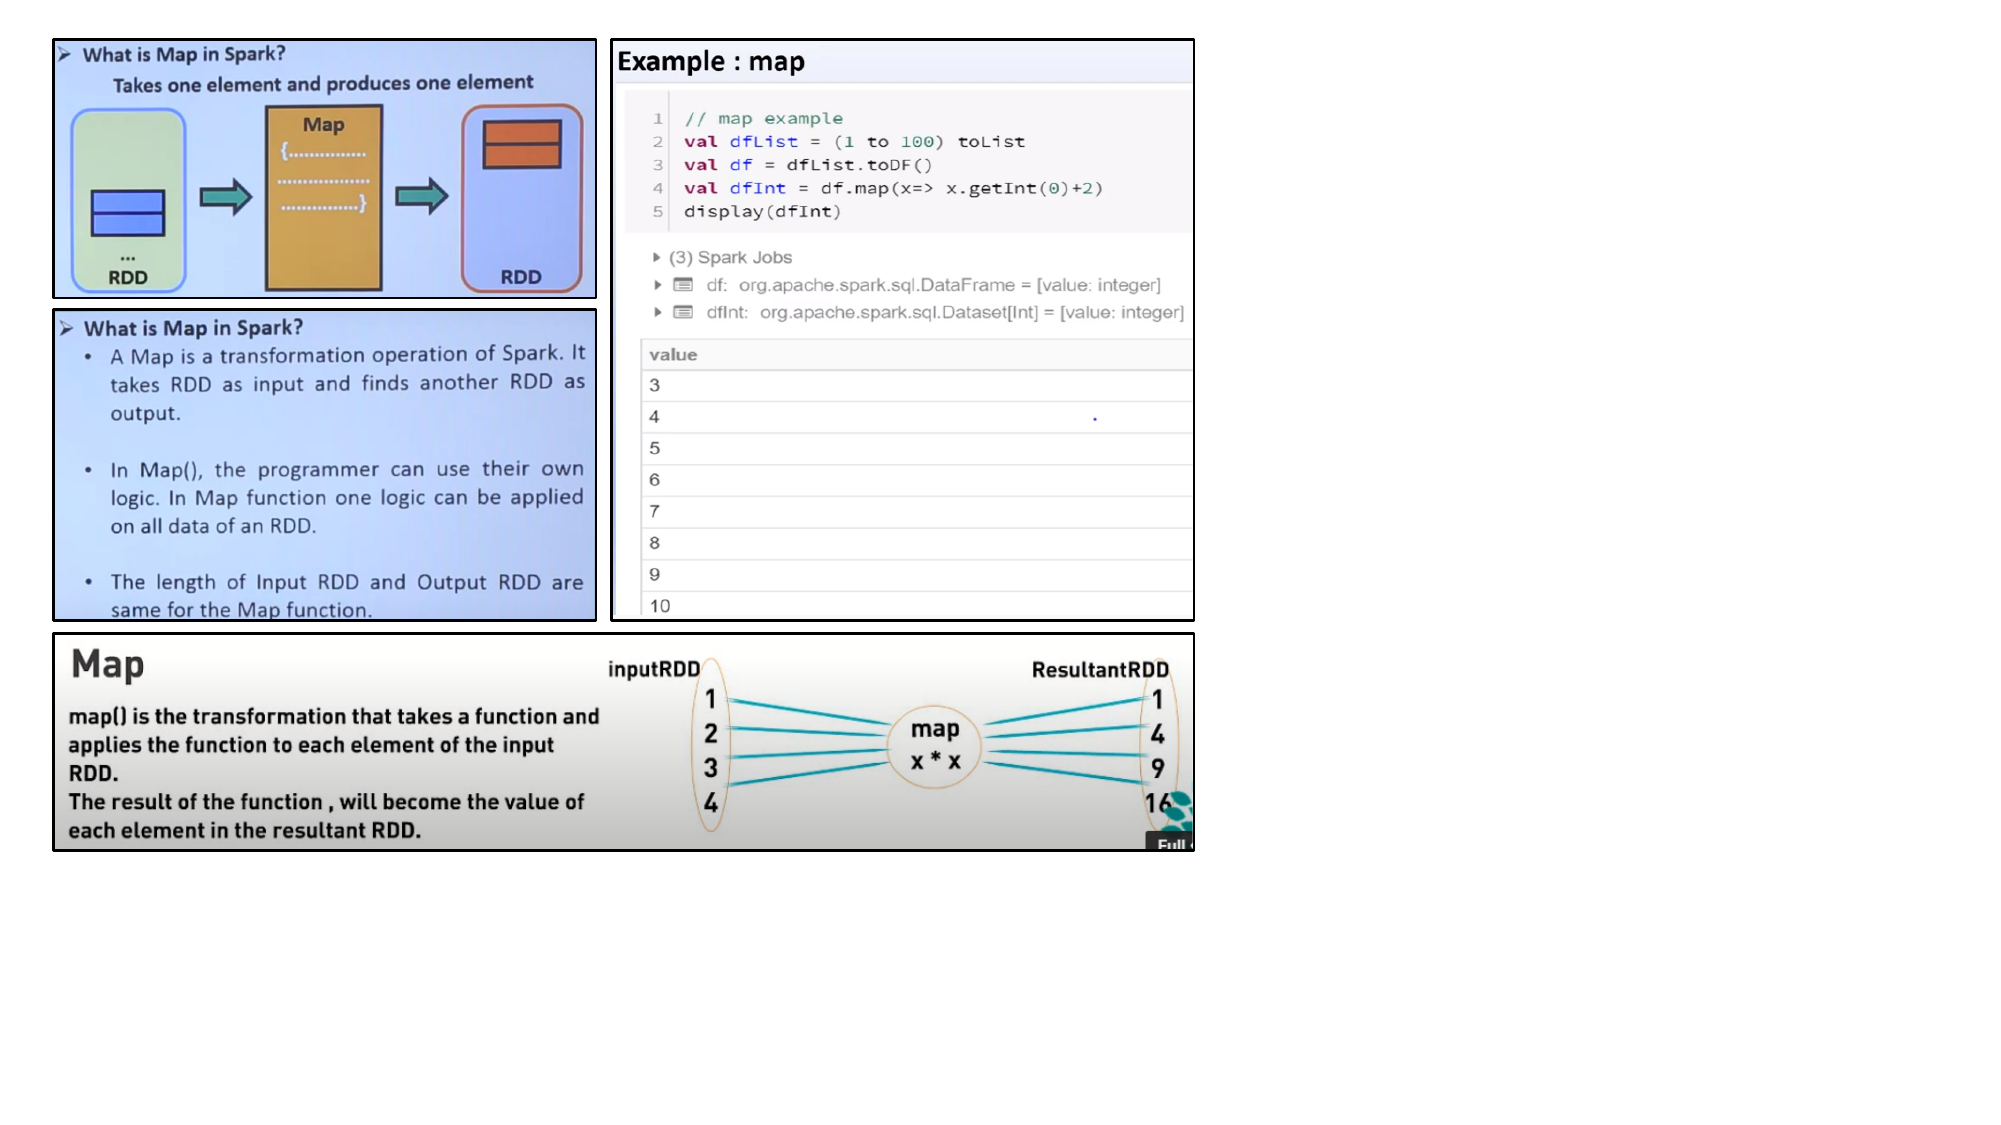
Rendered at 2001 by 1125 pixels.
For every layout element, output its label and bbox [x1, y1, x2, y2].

picture [54, 40, 595, 297]
picture [613, 40, 1193, 620]
picture [54, 310, 595, 620]
picture [54, 634, 1193, 850]
